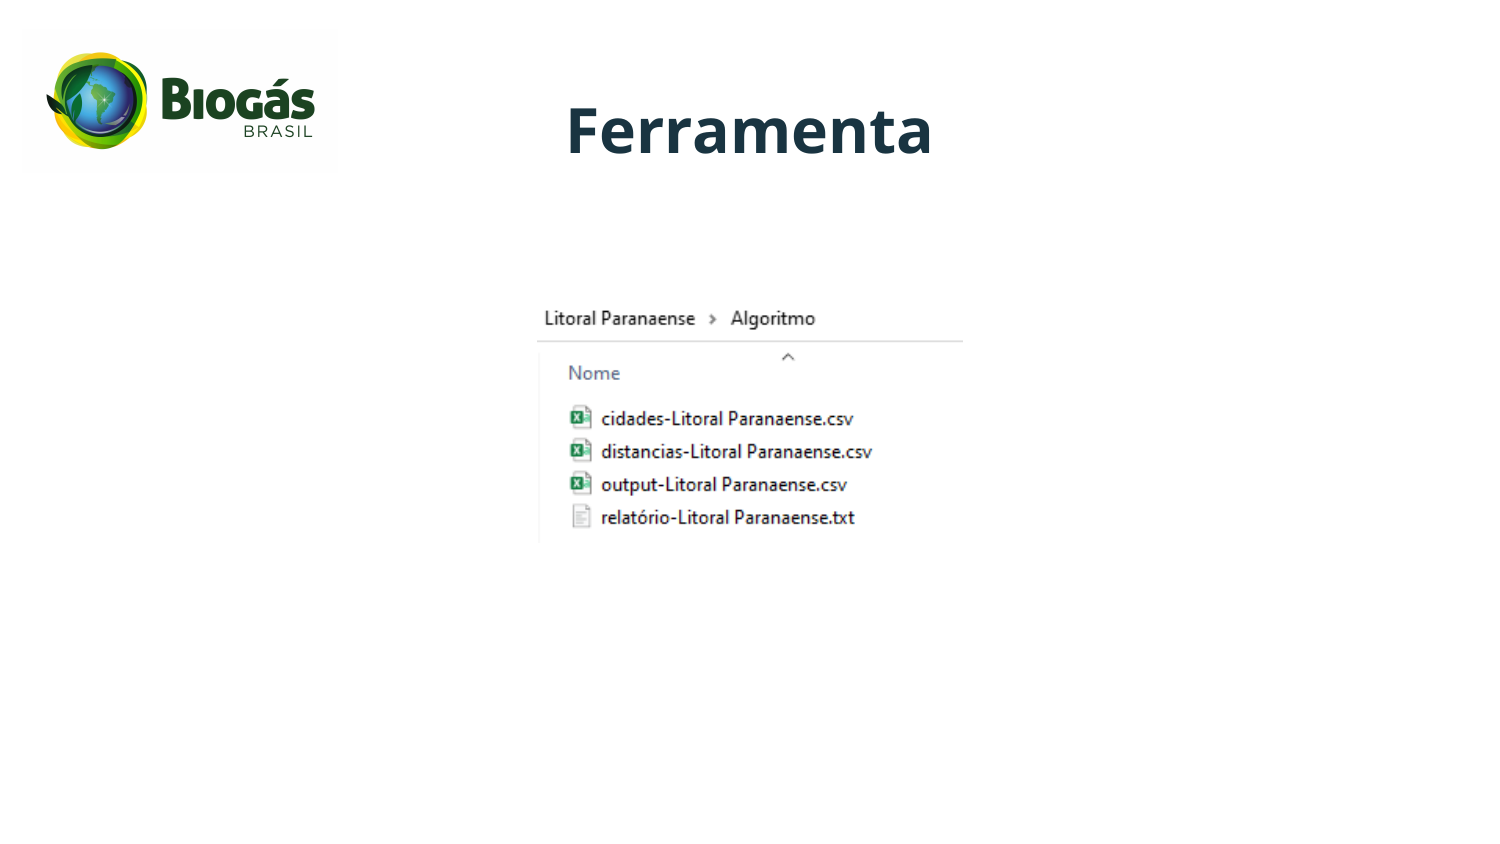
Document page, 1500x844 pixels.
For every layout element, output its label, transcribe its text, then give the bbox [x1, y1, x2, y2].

picture [537, 300, 963, 544]
picture [22, 28, 338, 173]
text_box Ferramenta [339, 76, 1161, 253]
